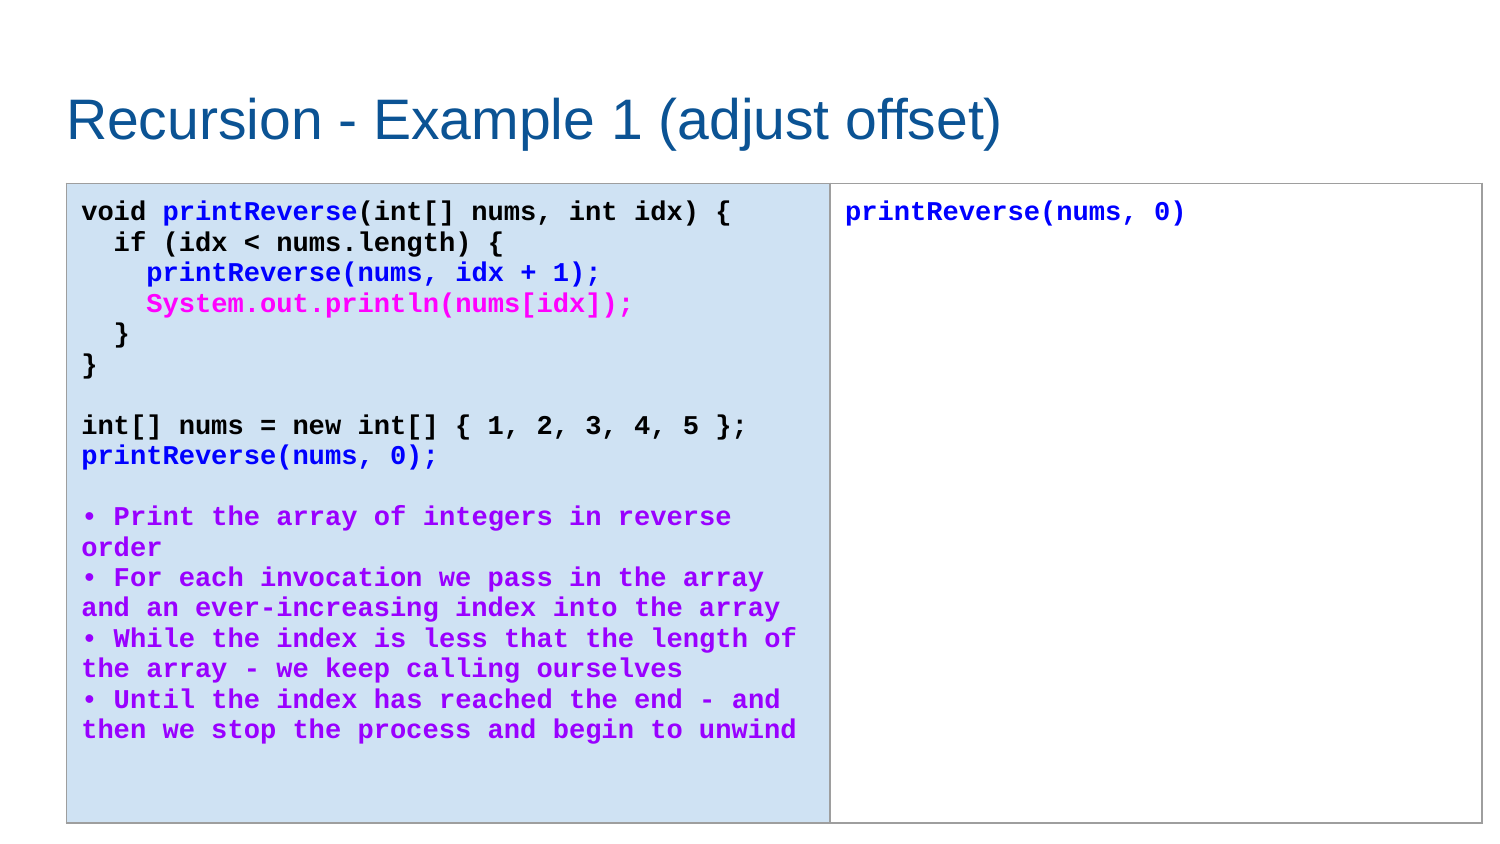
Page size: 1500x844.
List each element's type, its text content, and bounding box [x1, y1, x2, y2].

table_header printReverse(nums, 0) printReverse(nums, 1) printReverse(nums, 2) printReverse(nums, 3) printReverse(nums, 4) printReverse(nums, 5) // stop System.out.println(nums[4]) System.out.println(nums[3]) System.out.println(nums[2]) System.out.println(nums[1]) System.out.println(nums[0]) > 5 > 4 > 3 > 2 > 1 [831, 184, 1481, 822]
title Recursion - Example 1 (adjust offset) [51, 72, 1449, 167]
table_header void printReverse(int[] nums, int idx) { if (idx < nums.length) { printReverse(nums, idx + 1); System.out.println(nums[idx]); } } int[] nums = new int[] { 1, 2, 3, 4, 5 }; printReverse(nums, 0); • Print the array of integers in reverse order • For each invocation we pass in the array and an ever-increasing index into the array • While the index is less that the length of the array - we keep calling ourselves • Until the index has reached the end - and then we stop the process and begin to unwind [67, 184, 829, 822]
